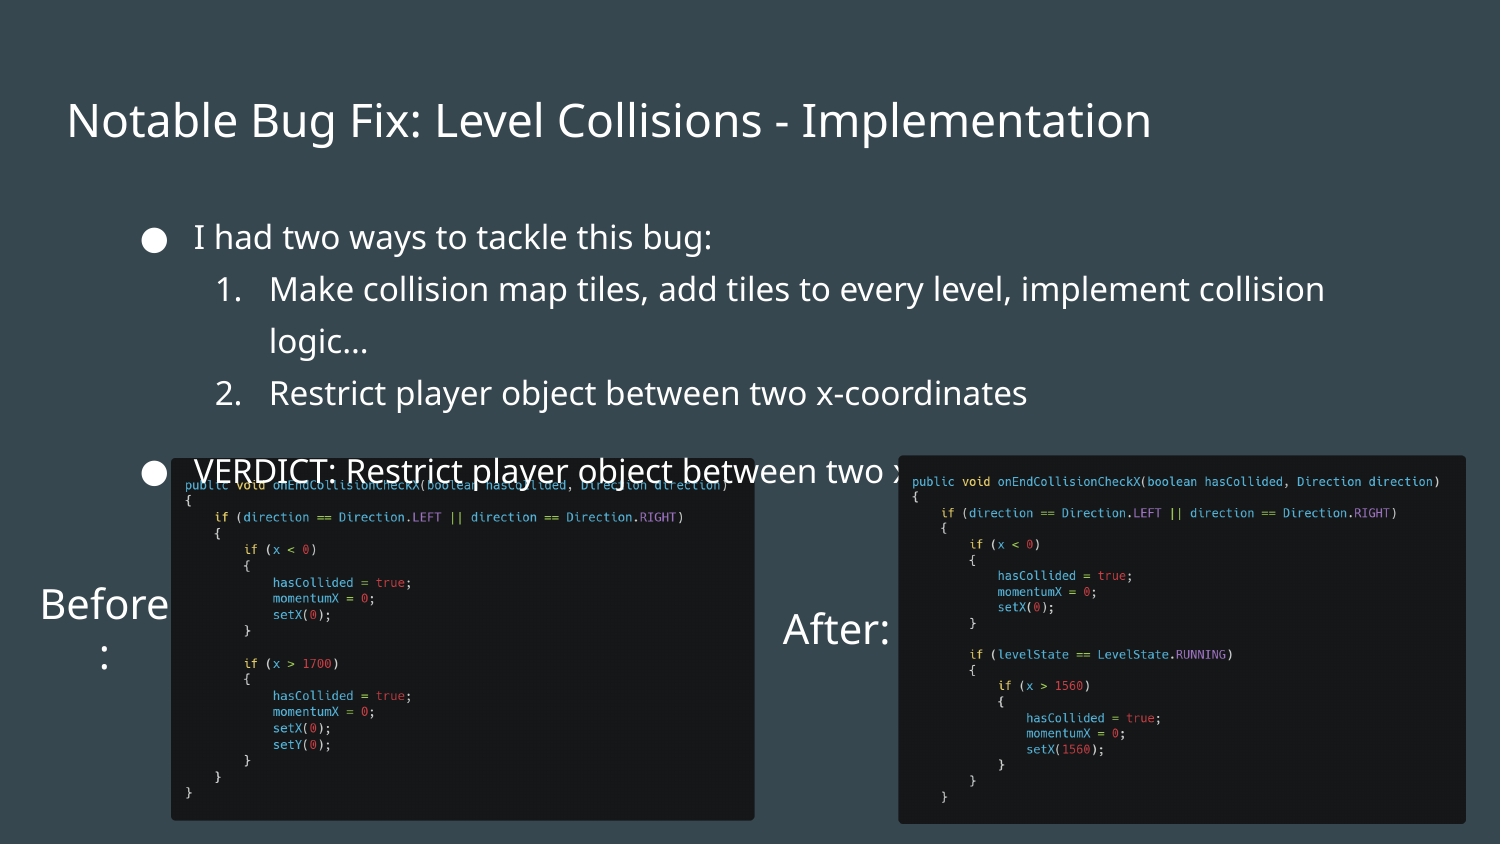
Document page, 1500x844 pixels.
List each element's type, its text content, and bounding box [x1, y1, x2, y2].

picture [850, 409, 1500, 844]
title Notable Bug Fix: Level Collisions - Implementation [51, 72, 1443, 167]
text_box Before: [21, 594, 117, 661]
picture [122, 409, 804, 844]
text_box After: [809, 594, 845, 661]
text_box I had two ways to tackle this bug: Make collision map tiles, add tiles to every level, implement collision logic… Restrict player object between two x-coordinates VERDICT: Restrict player object between two x-coordinates [103, 189, 1389, 505]
